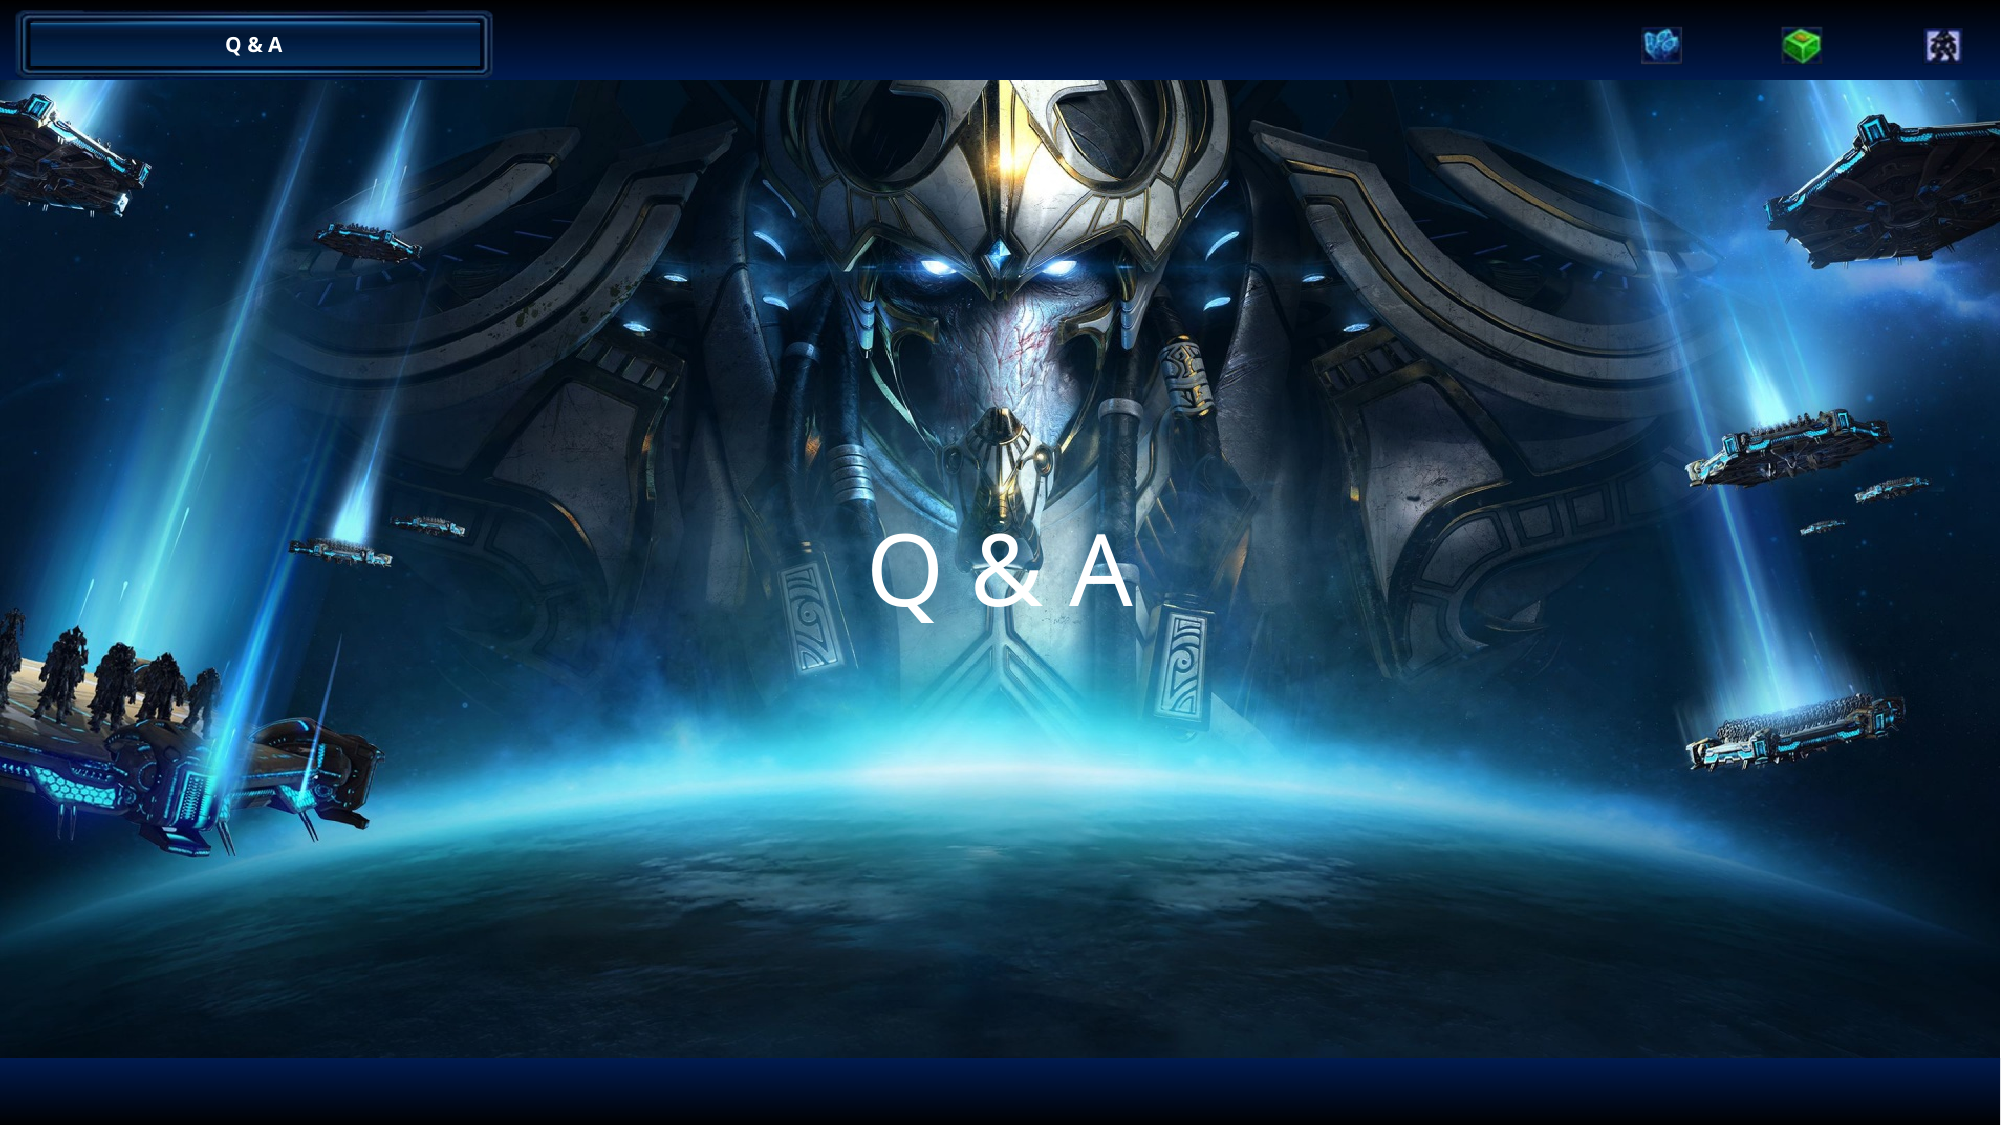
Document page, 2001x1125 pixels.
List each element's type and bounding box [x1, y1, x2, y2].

text_box [13, 8, 495, 80]
picture [0, 0, 2000, 1125]
